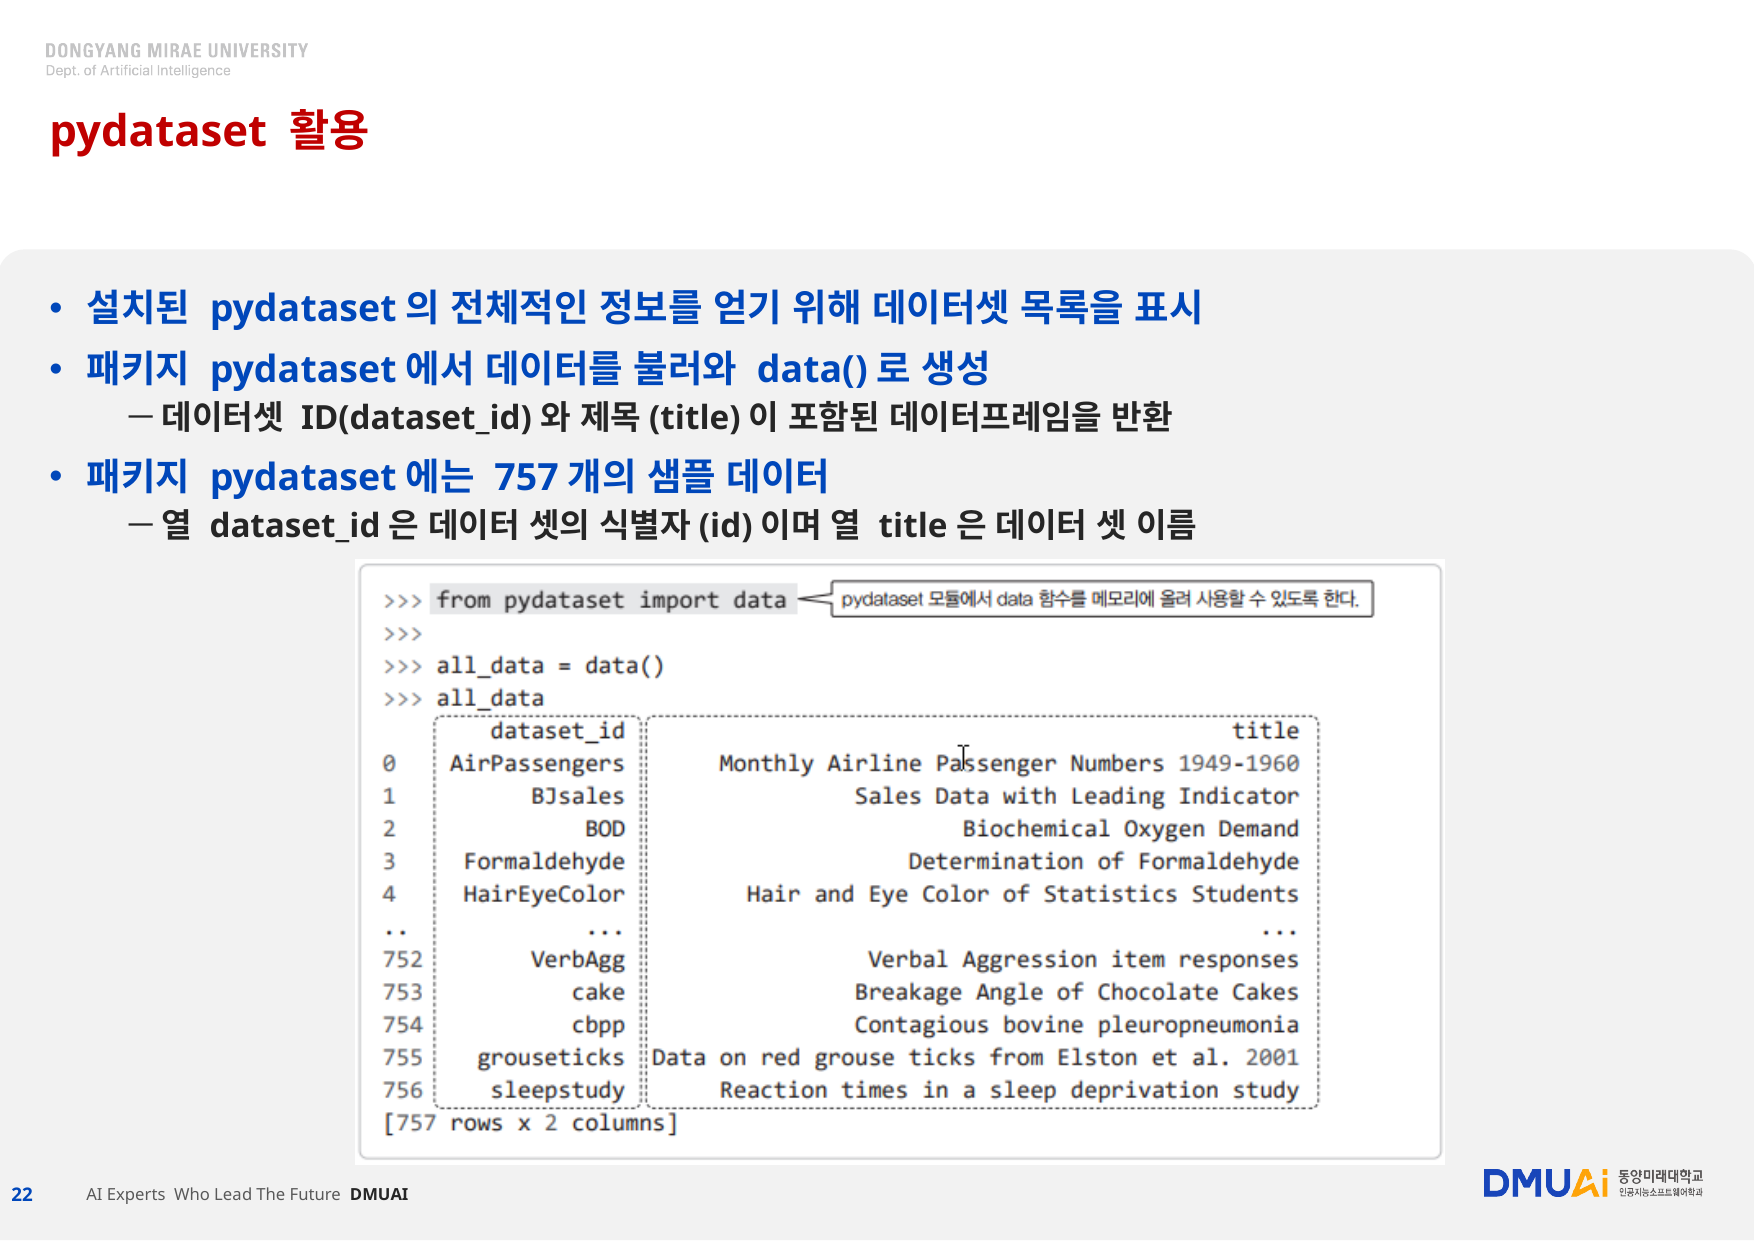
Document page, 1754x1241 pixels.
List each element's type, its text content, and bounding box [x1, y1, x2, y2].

picture [46, 43, 308, 78]
title pydataset 활용 [34, 101, 1754, 157]
list 설치된 pydataset의 전체적인 정보를 얻기 위해 데이터셋 목록을 표시 패키지 pydataset에서 데이터를 불러와 data()로 생성 데이터셋 ID(dataset_id)와 제목(title)이 포함된 데이터프레임을 반환 패키지 pydataset에는 757개의 샘플 데이터 열 dataset_id은 데이터 셋의 식별자(id)이며 열 title은 데이터 셋 이름 [34, 281, 1703, 1116]
picture [355, 559, 1445, 1165]
picture [1484, 1169, 1703, 1197]
